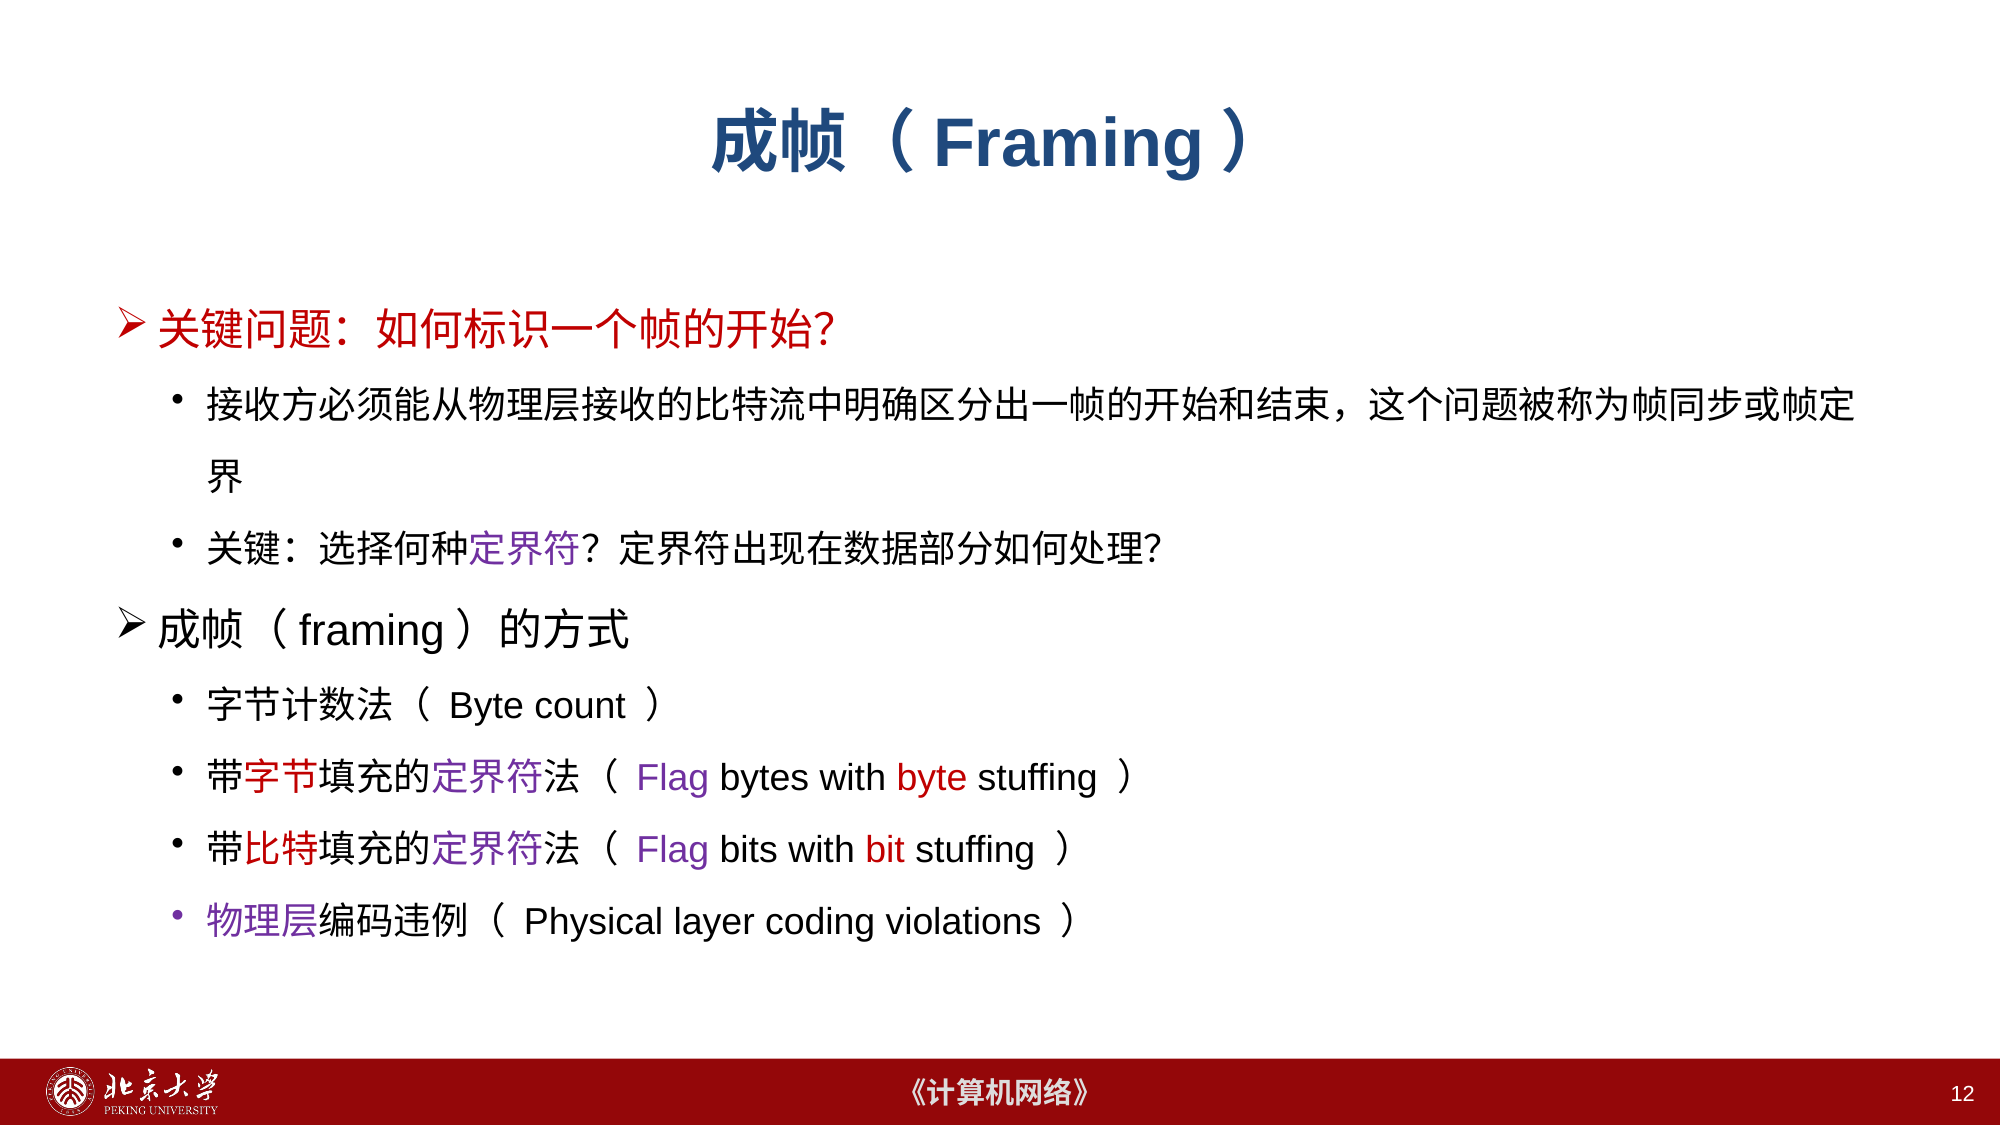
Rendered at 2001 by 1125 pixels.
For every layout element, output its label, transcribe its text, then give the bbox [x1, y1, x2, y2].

picture [46, 1067, 218, 1116]
list 关键问题：如何标识一个帧的开始？ 接收方必须能从物理层接收的比特流中明确区分出一帧的开始和结束，这个问题被称为帧同步或帧定界 关键：选择何种定界符？定界符出现在数据部分如何处理？ 成帧（framing）的方式 字节计数法（ Byte count ） 带字节填充的定界符法（ Flag bytes with byte stuffing ） 带比特填充的定界符法（ Flag bits with bit stuffing ） 物理层编码违例（ Physical layer coding violations ） [99, 262, 1900, 1005]
title 成帧（Framing） [99, 45, 1900, 233]
slide_number 12 [1522, 1072, 1990, 1125]
